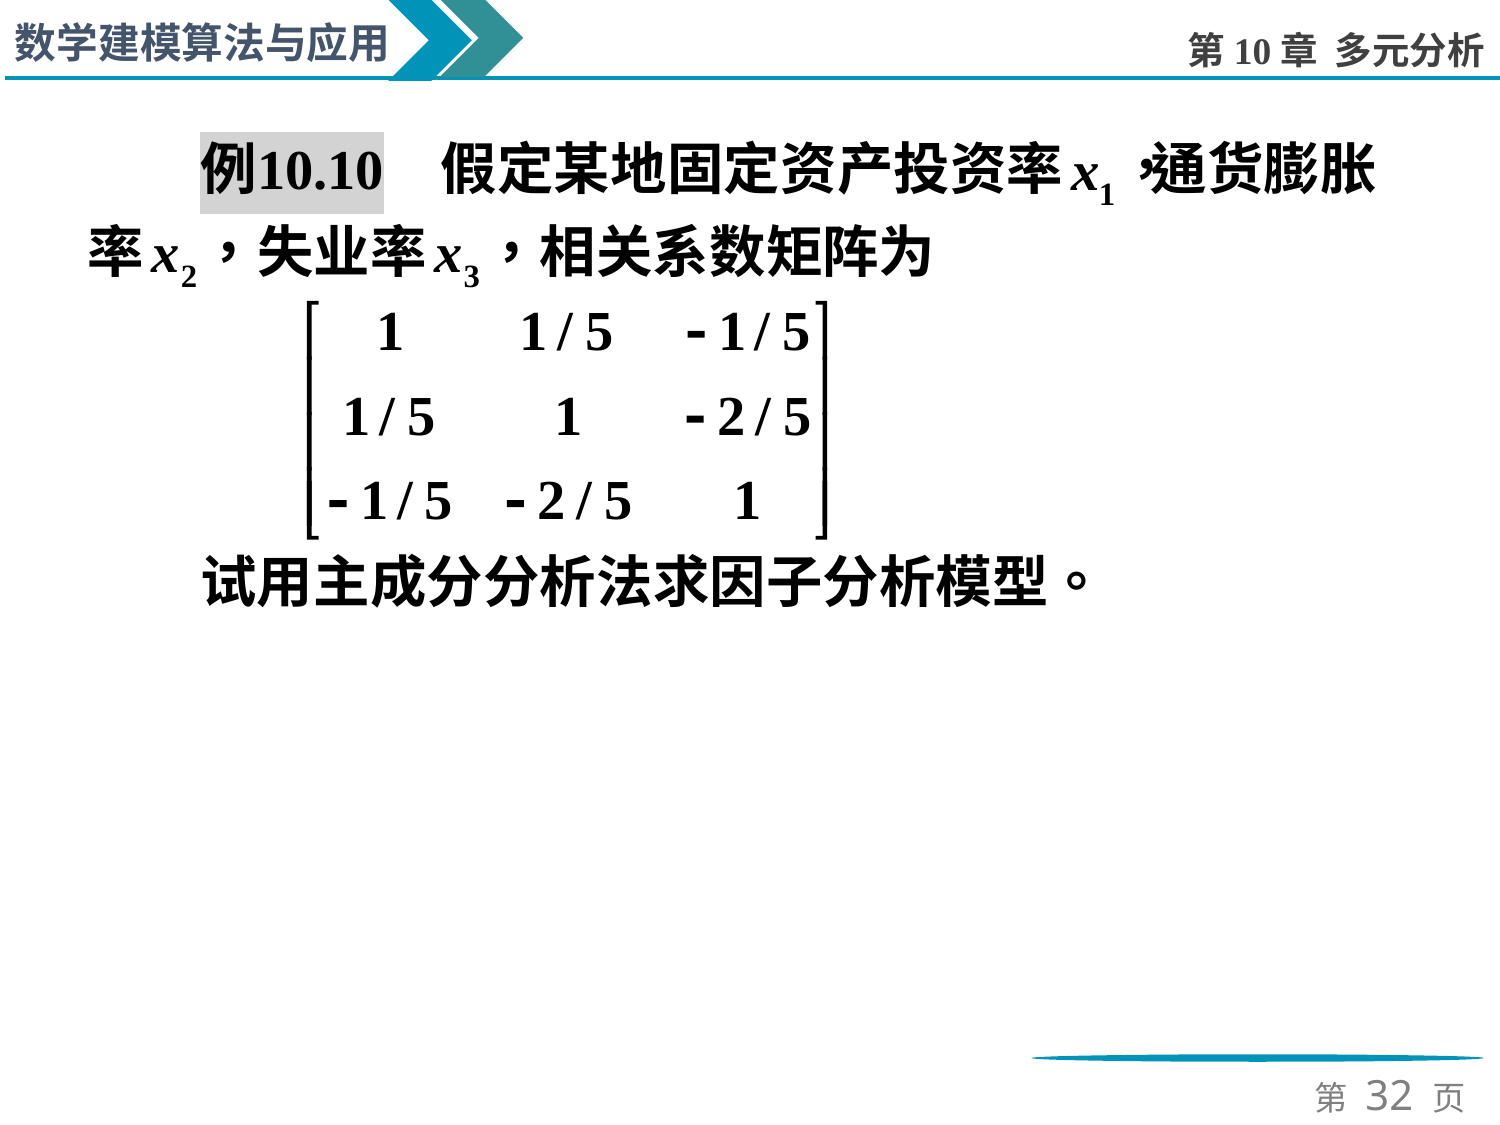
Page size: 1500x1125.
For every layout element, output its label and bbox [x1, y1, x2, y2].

text_box [87, 132, 1377, 746]
